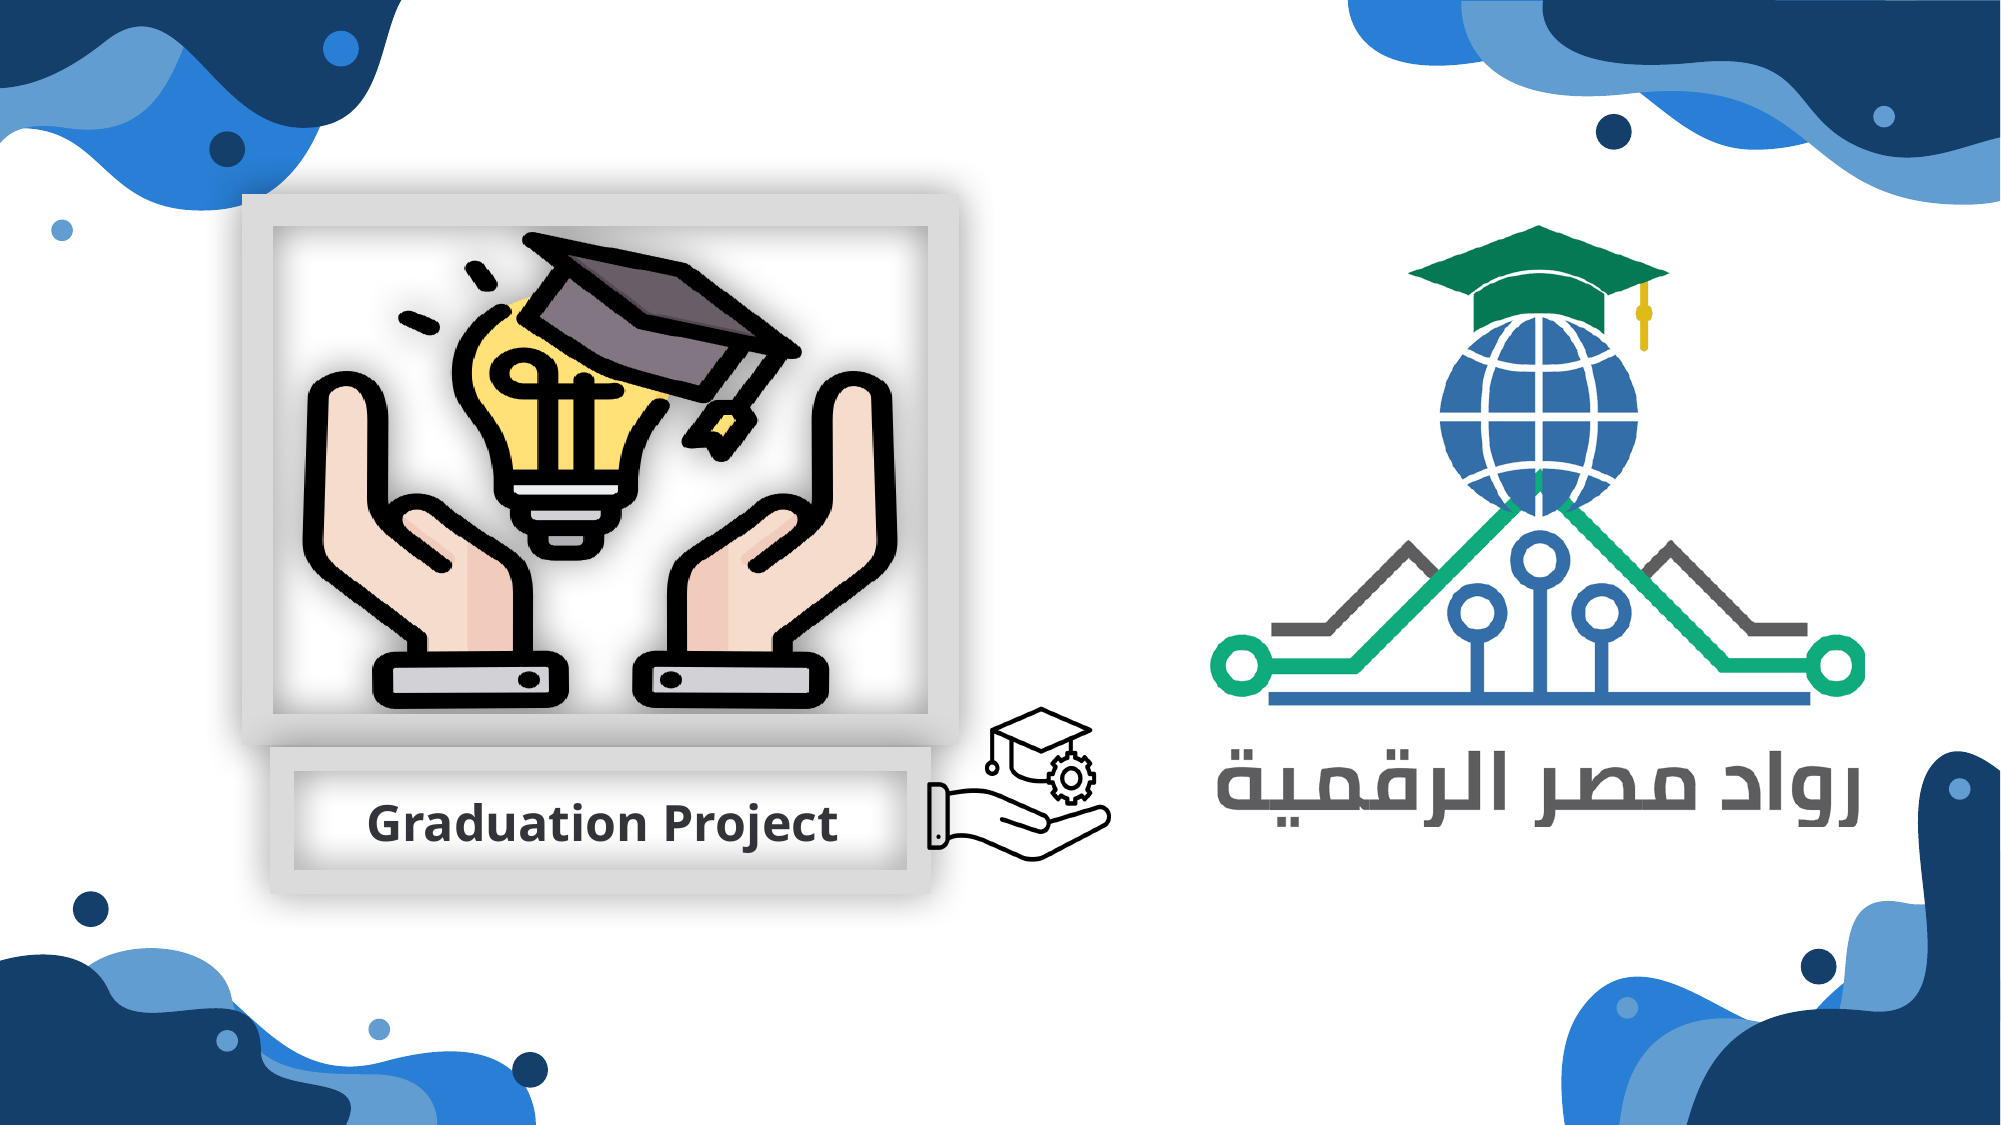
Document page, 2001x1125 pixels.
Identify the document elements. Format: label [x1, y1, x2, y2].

text_box [273, 225, 1126, 900]
picture [1210, 225, 1865, 827]
